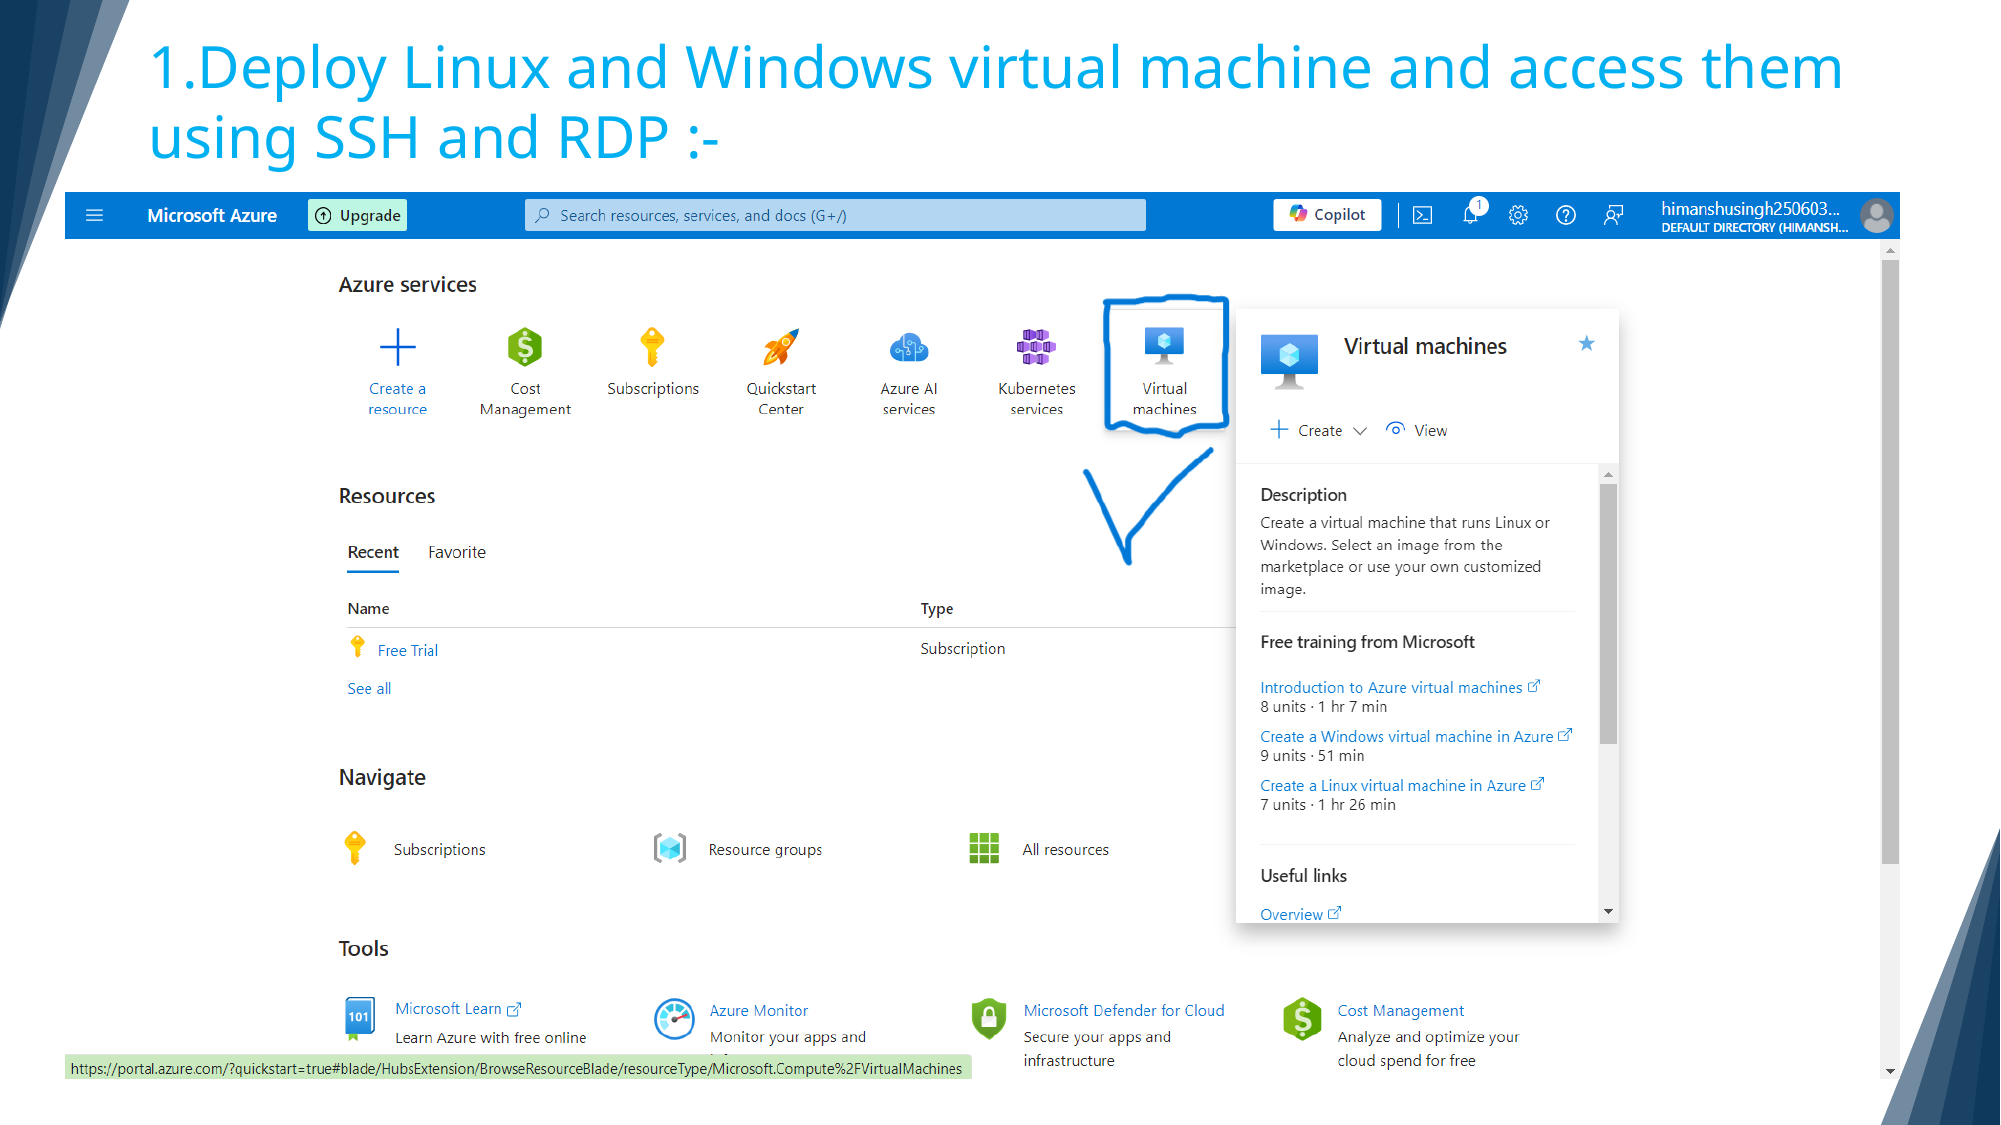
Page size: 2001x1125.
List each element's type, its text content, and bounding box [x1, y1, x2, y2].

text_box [0, 0, 132, 336]
text_box 1.Deploy Linux and Windows virtual machine and access them using SSH and RDP :- [134, 22, 1927, 178]
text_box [1878, 791, 2000, 1125]
picture [65, 192, 1900, 1080]
